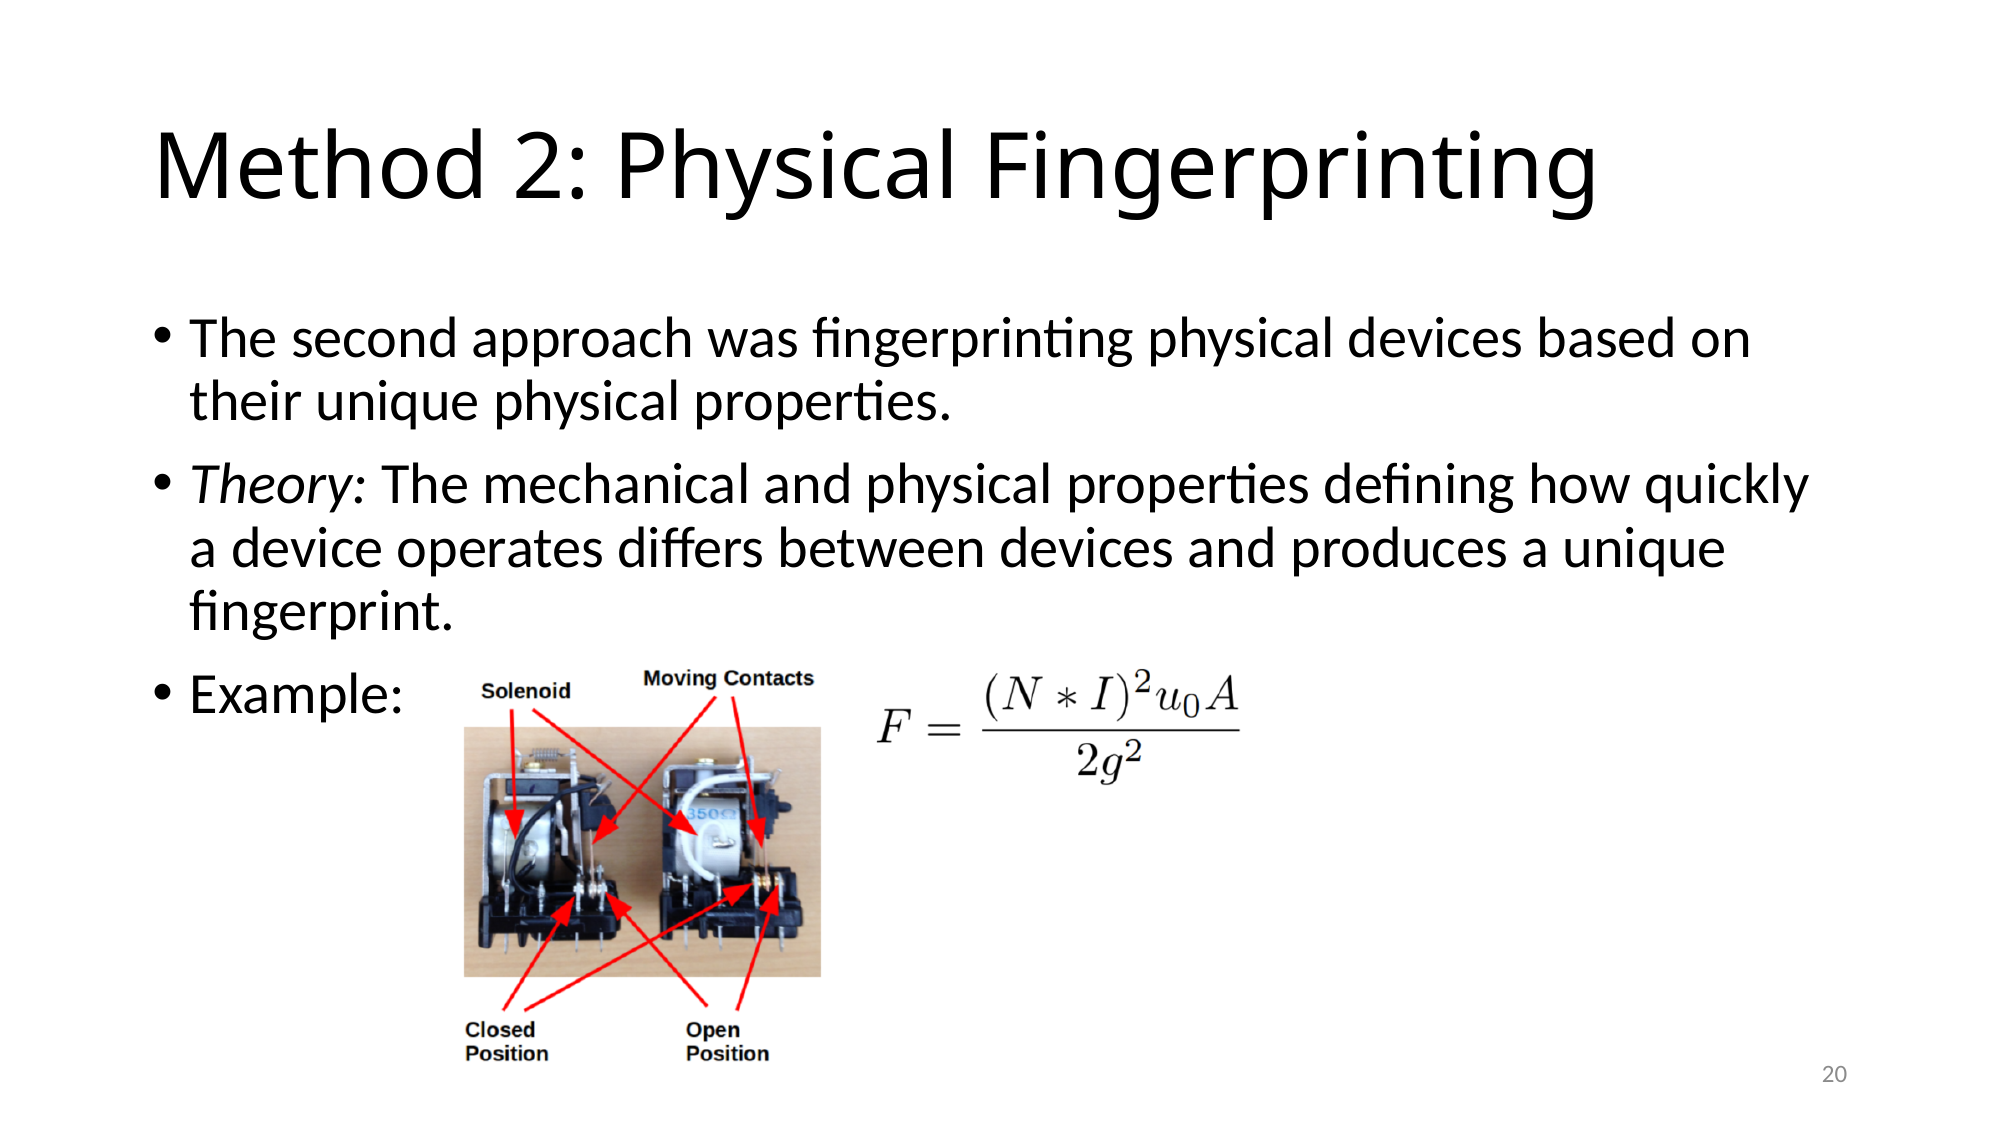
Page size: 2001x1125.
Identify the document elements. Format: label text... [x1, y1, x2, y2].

picture [866, 656, 1267, 794]
picture [448, 656, 831, 1075]
list The second approach was fingerprinting physical devices based on their unique physical properties. Theory: The mechanical and physical properties defining how quickly a device operates differs between devices and produces a unique fingerprint. Example: [137, 299, 1863, 1014]
slide_number 20 [1412, 1042, 1863, 1103]
title Method 2: Physical Fingerprinting [137, 59, 1863, 278]
